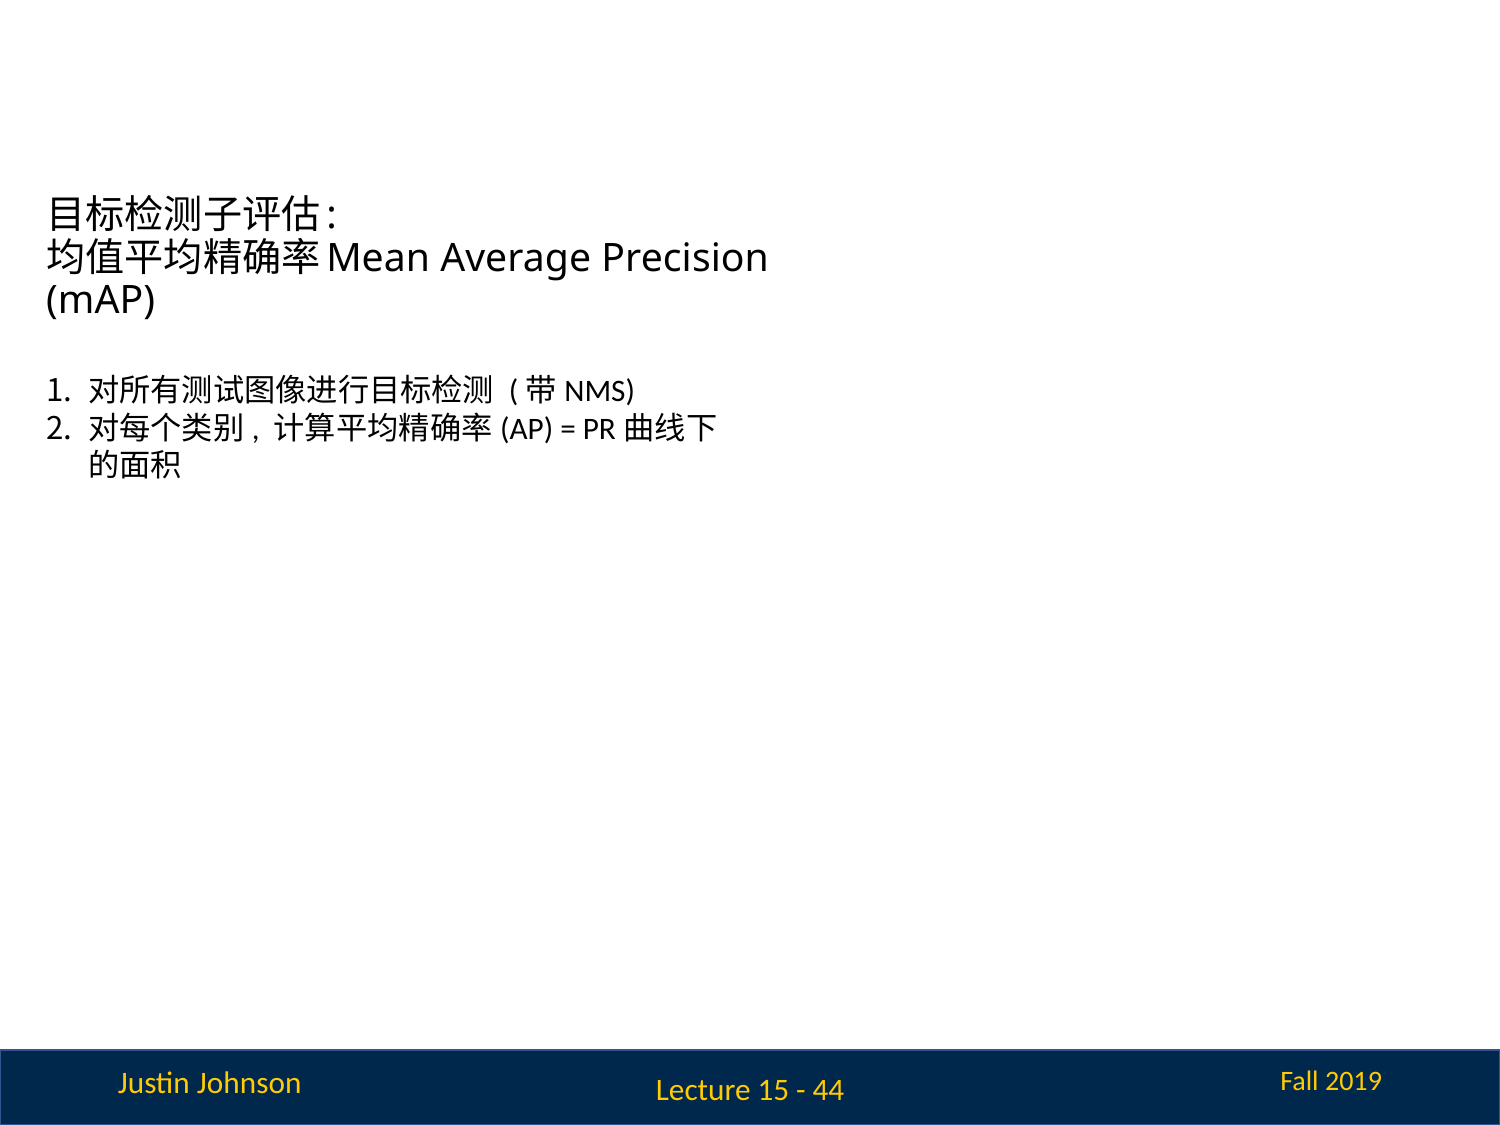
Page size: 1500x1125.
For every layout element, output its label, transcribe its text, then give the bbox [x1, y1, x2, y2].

slide_number Lecture 15 - 44 [547, 1057, 953, 1118]
title 目标检测子评估: 均值平均精确率Mean Average Precision (mAP) [31, 187, 838, 330]
text_box 对所有测试图像进行目标检测 (带NMS) 对每个类别, 计算平均精确率(AP) = PR曲线下的面积 [31, 363, 763, 491]
